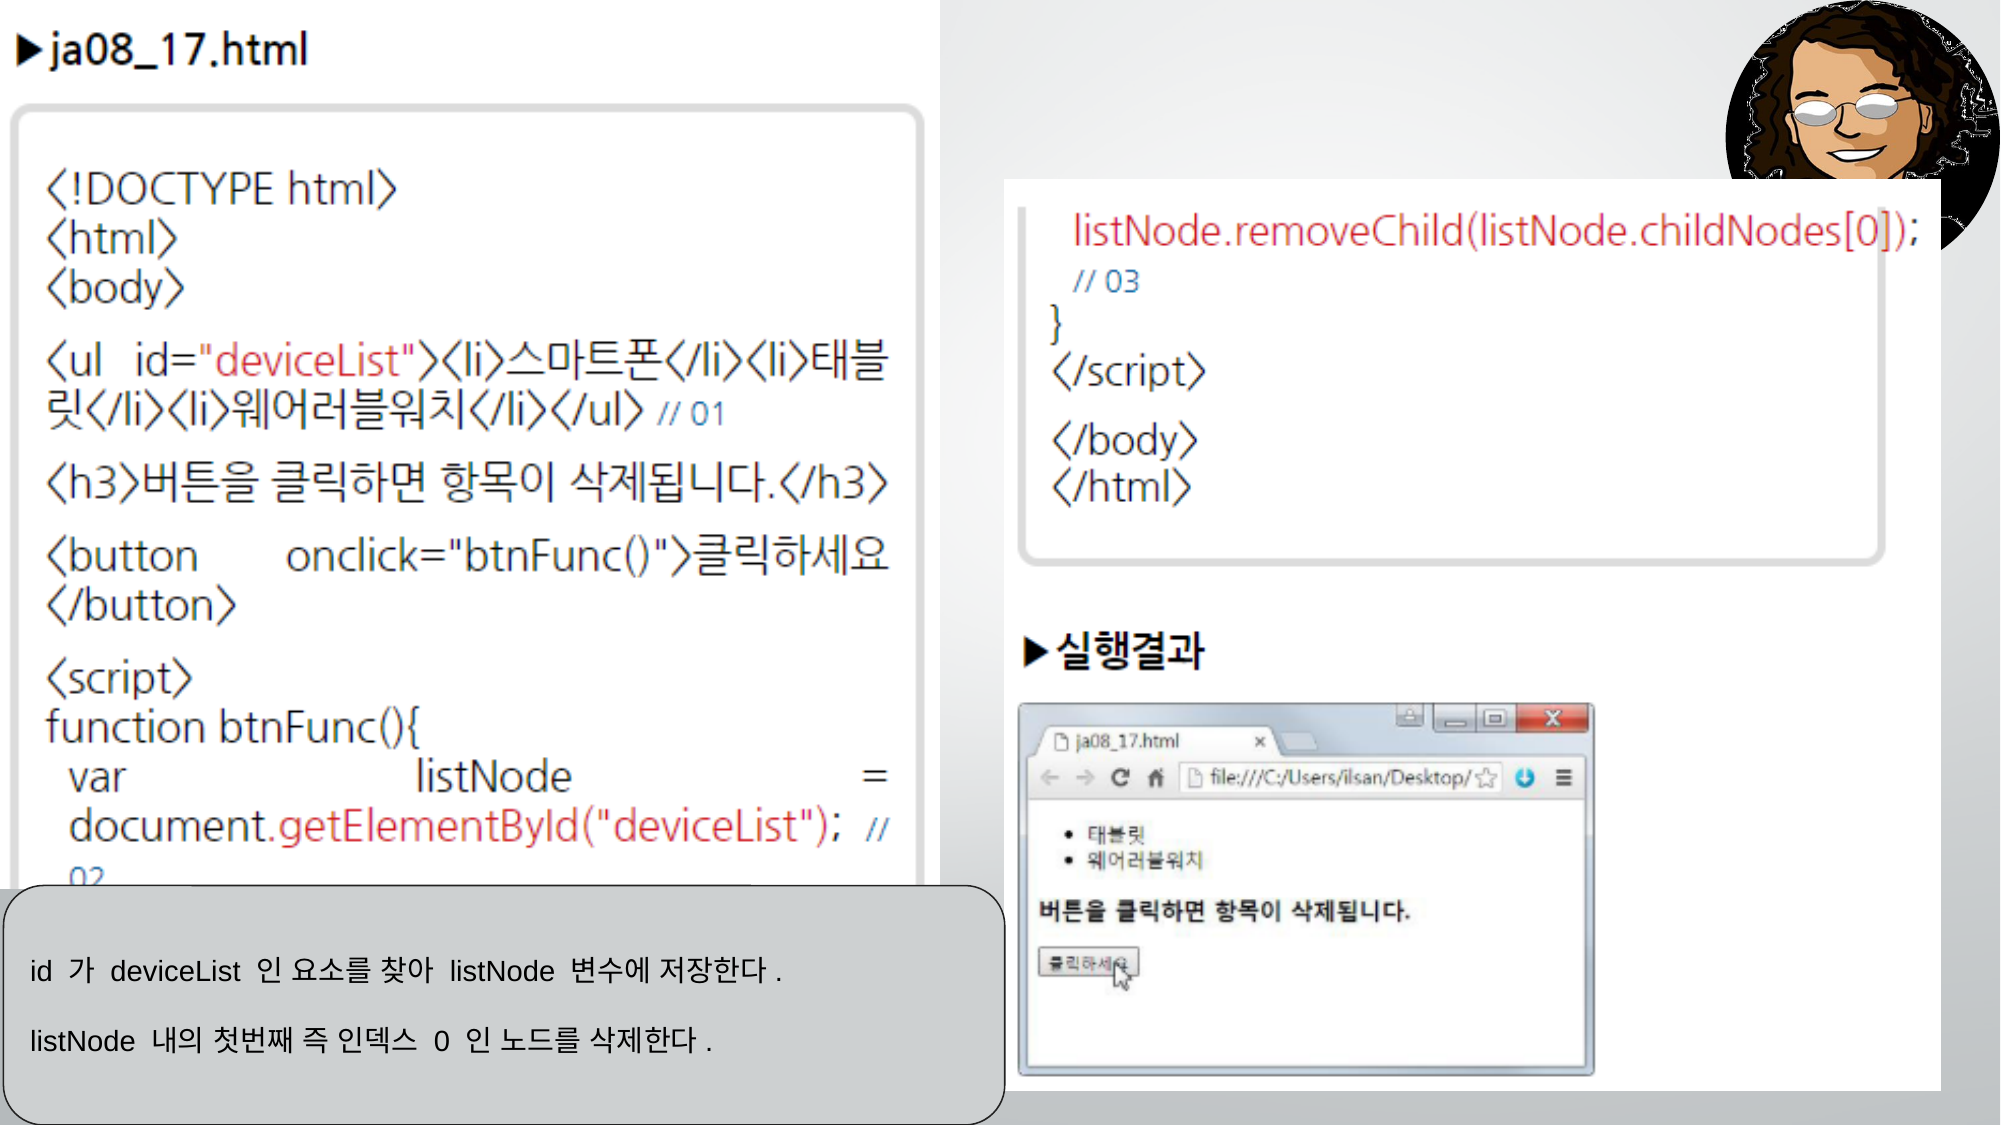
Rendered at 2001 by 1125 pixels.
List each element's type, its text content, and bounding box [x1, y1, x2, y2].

picture [0, 0, 2001, 1125]
text_box id 가 deviceList 인 요소를 찾아 listNode 변수에 저장한다. listNode 내의 첫번째 즉 인덱스 0 인 노드를 삭제한다. [3, 885, 1003, 1125]
